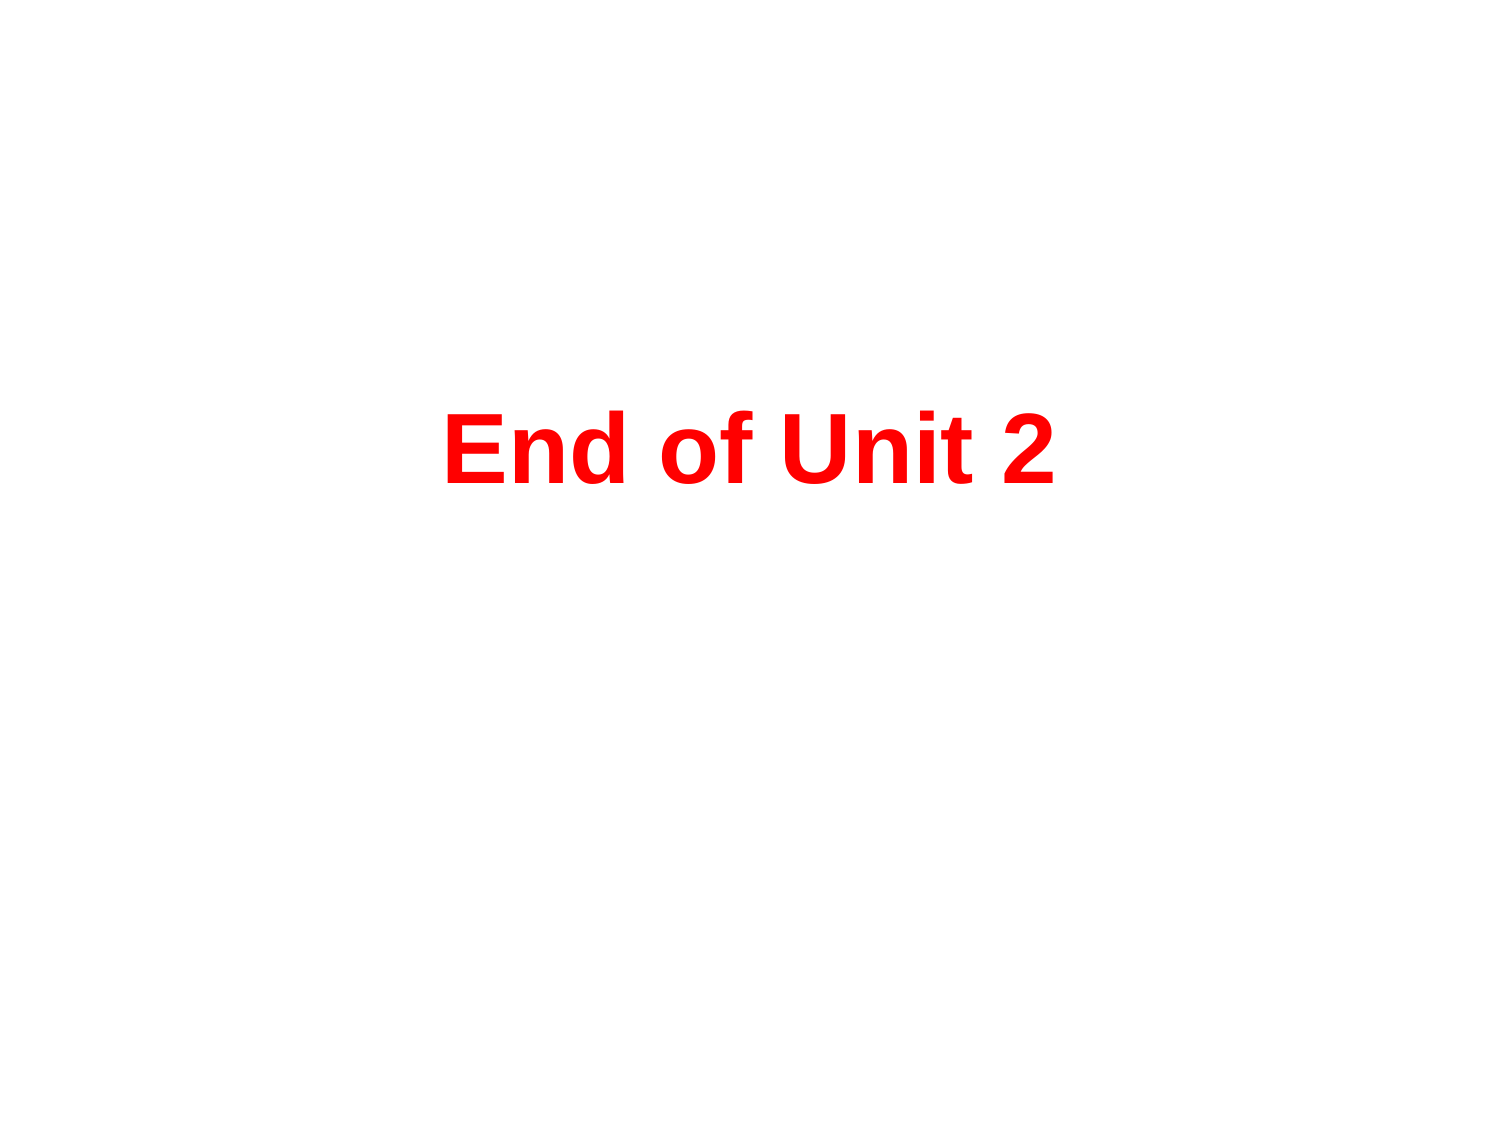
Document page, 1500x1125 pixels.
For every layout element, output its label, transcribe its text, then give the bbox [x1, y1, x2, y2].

title End of Unit 2 [74, 349, 1426, 538]
